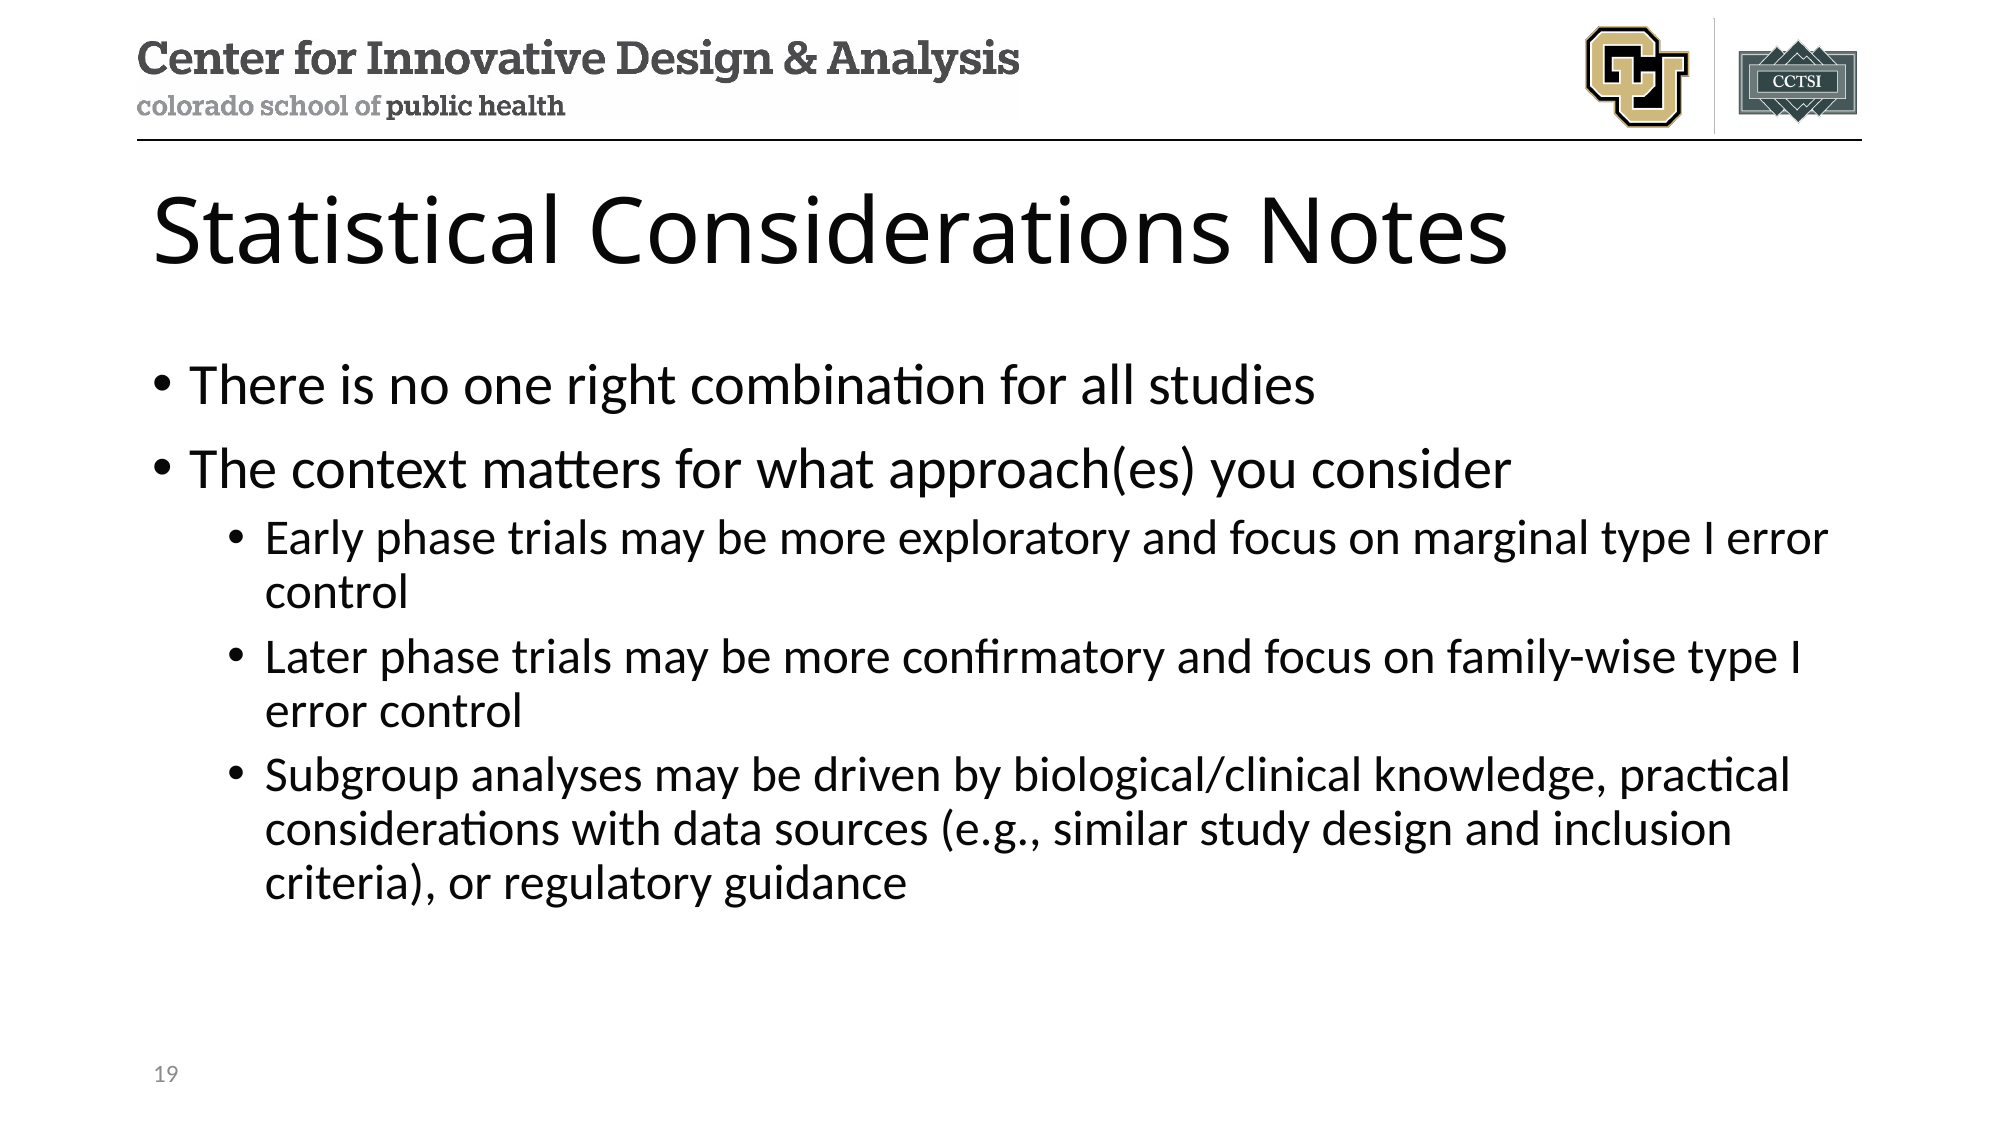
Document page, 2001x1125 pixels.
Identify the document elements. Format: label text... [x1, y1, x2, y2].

picture [137, 39, 1019, 120]
picture [1584, 17, 1857, 134]
slide_number 19 [138, 1042, 589, 1103]
list There is no one right combination for all studies The context matters for what approach(es) you consider Early phase trials may be more exploratory and focus on marginal type I error control Later phase trials may be more confirmatory and focus on family-wise type I error control Subgroup analyses may be driven by biological/clinical knowledge, practical considerations with data sources (e.g., similar study design and inclusion criteria), or regulatory guidance [137, 347, 1863, 1014]
title Statistical Considerations Notes [137, 150, 1863, 318]
